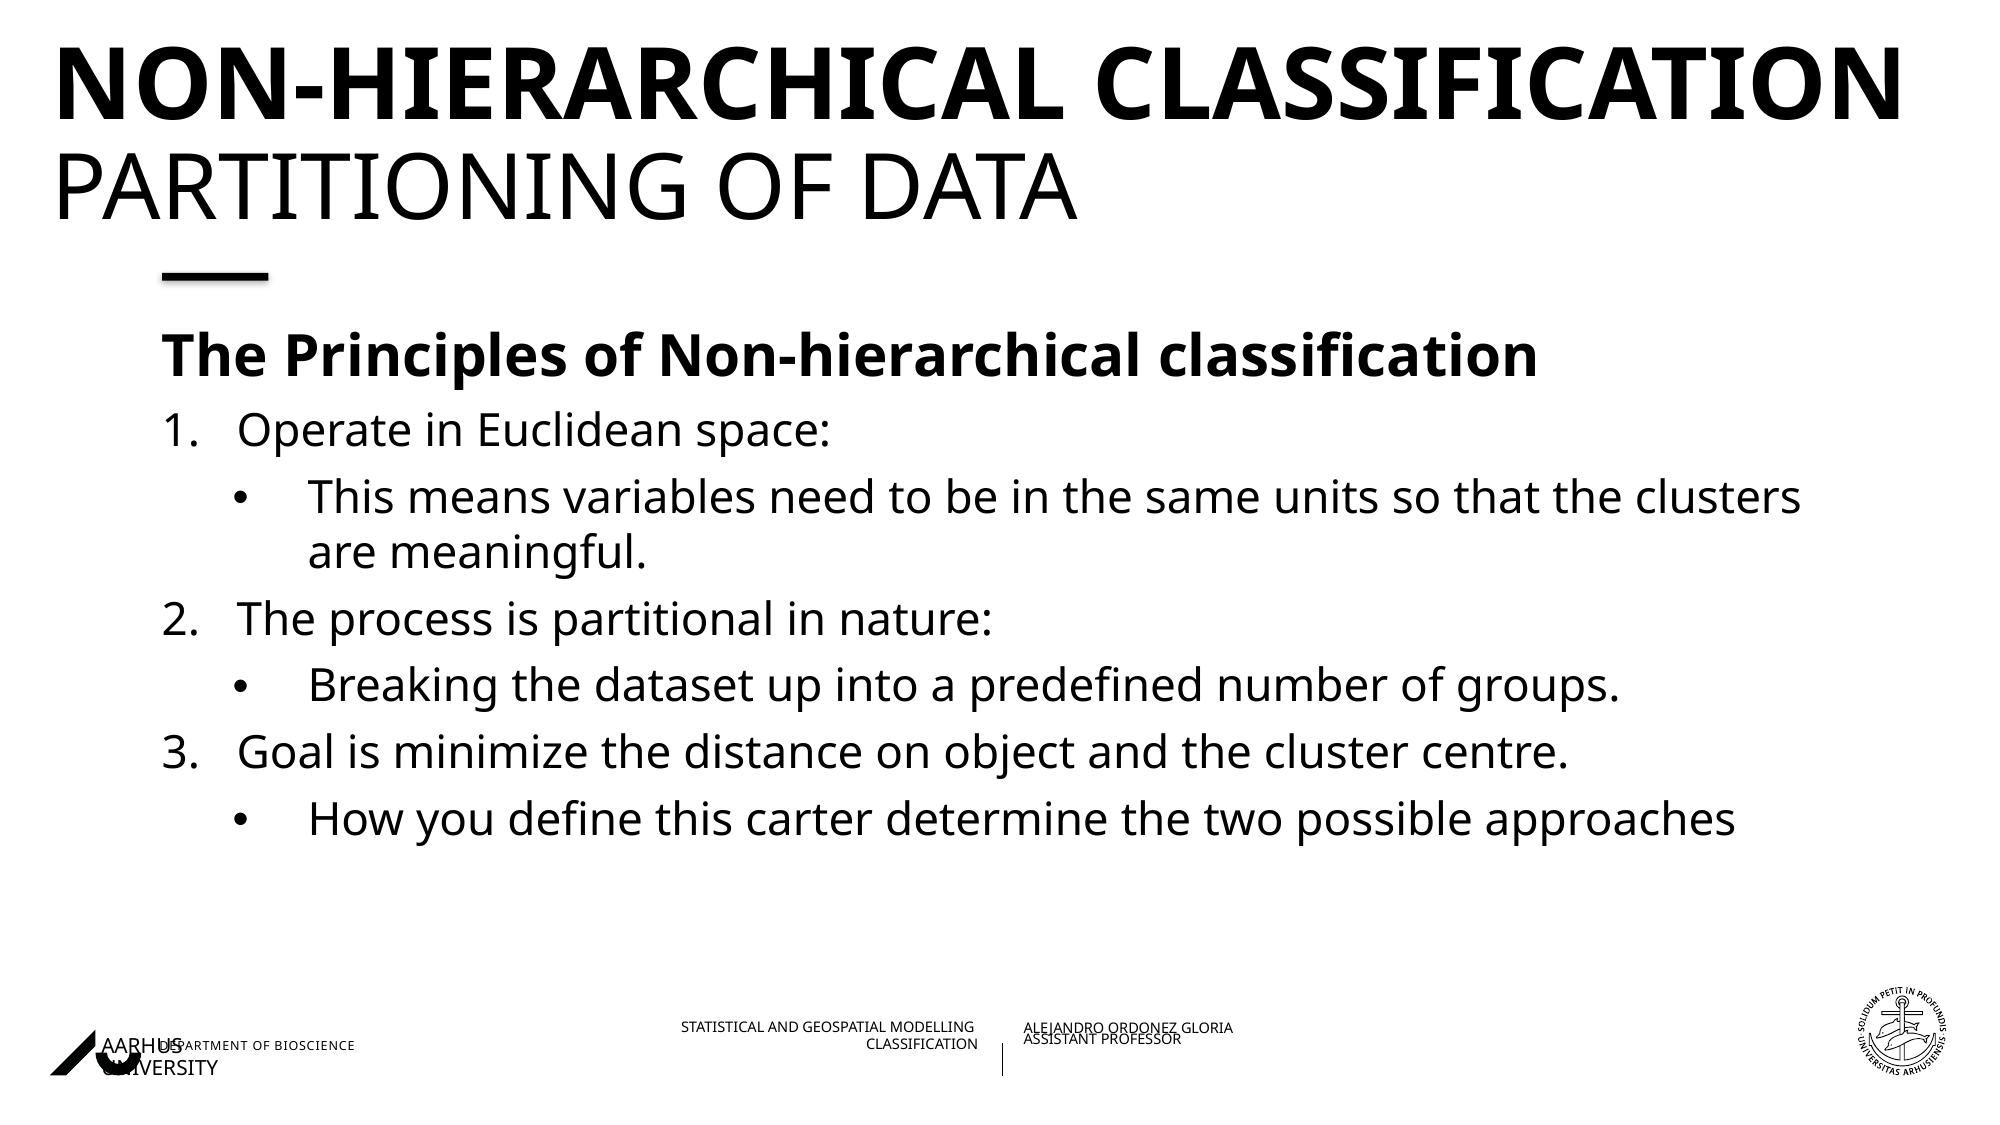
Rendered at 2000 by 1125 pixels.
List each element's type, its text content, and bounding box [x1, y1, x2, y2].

list The Principles of Non-hierarchical classification Operate in Euclidean space: This means variables need to be in the same units so that the clusters are meaningful. The process is partitional in nature: Breaking the dataset up into a predefined number of groups. Goal is minimize the distance on object and the cluster centre. How you define this carter determine the two possible approaches [161, 321, 1839, 968]
title Non-hierarchical classification Partitioning of Data [51, 24, 1948, 240]
